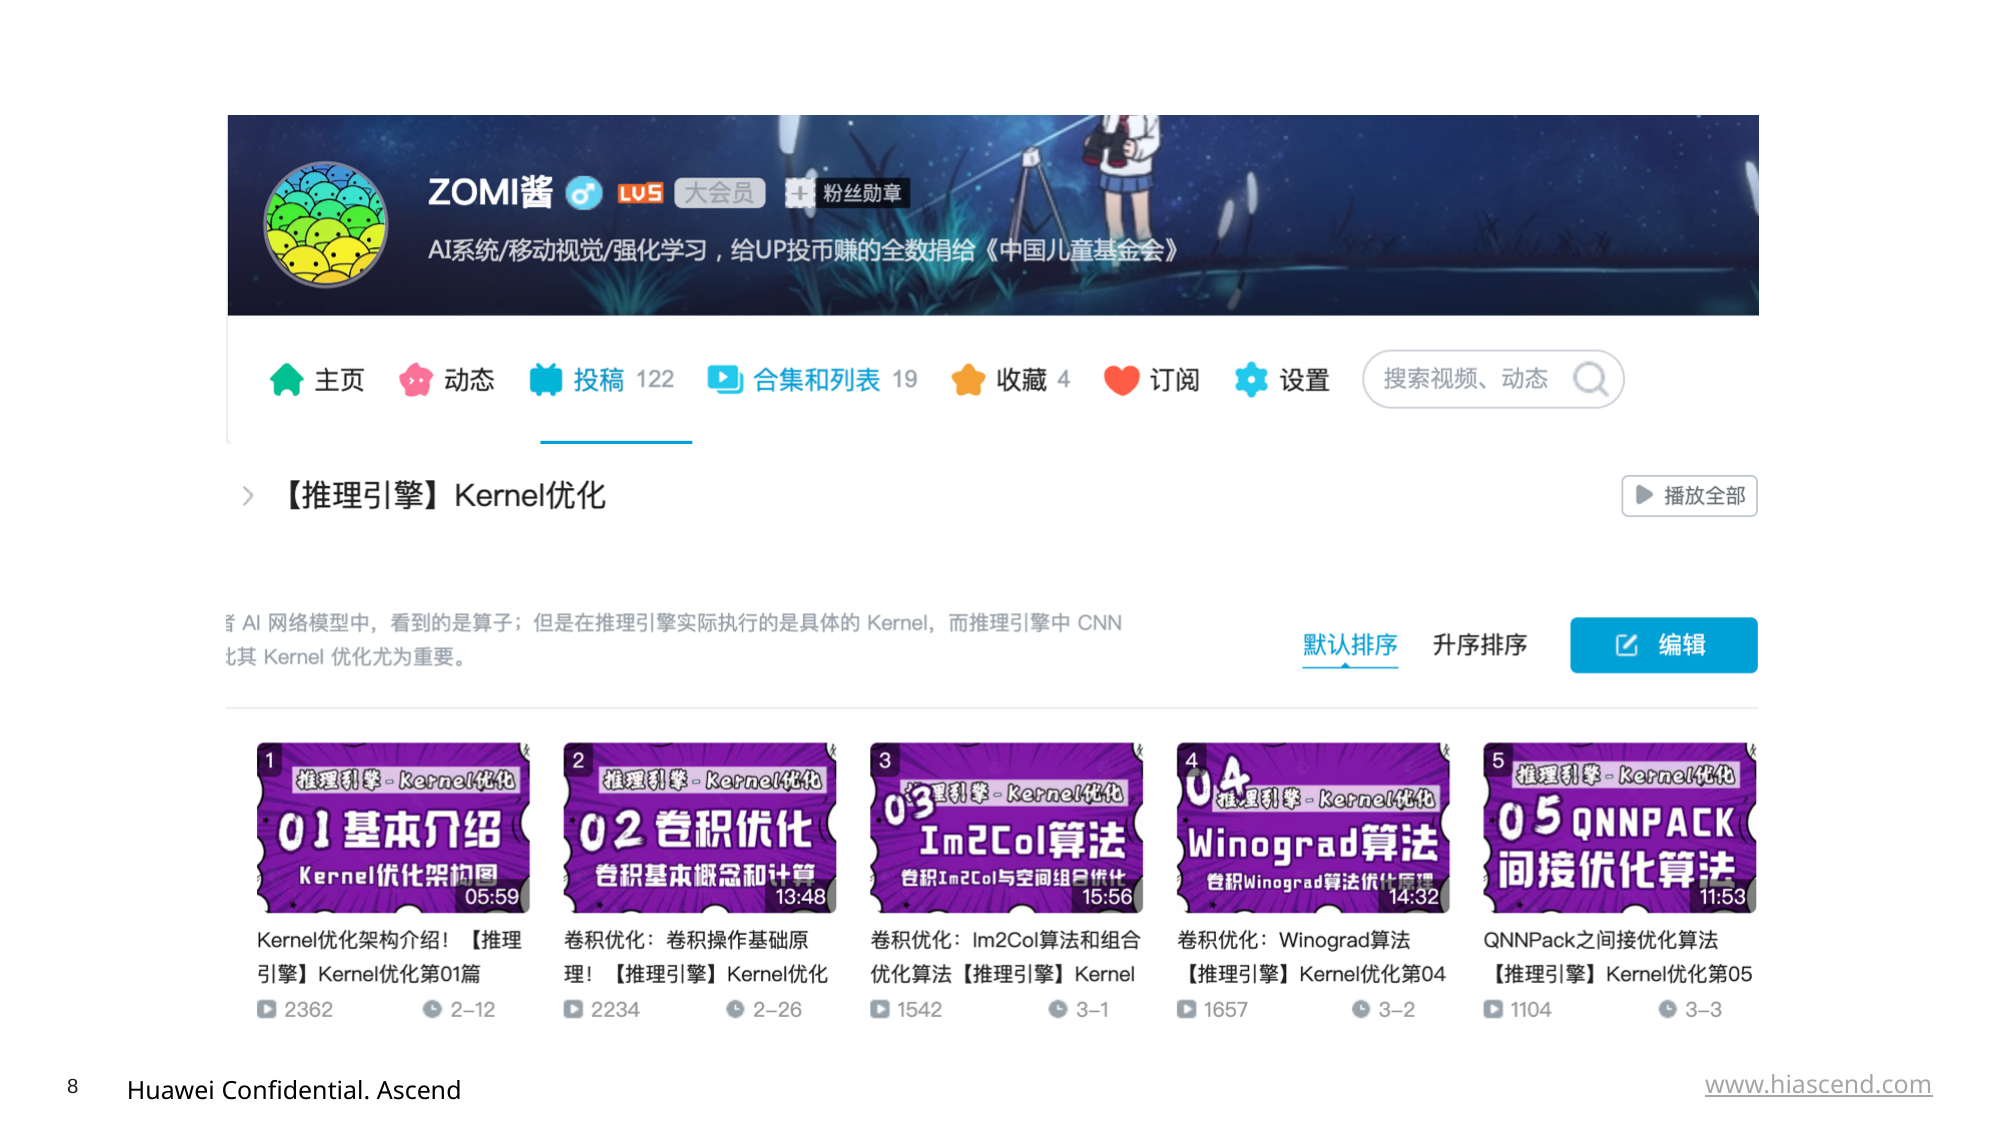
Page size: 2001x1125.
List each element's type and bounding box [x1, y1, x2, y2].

picture [226, 114, 1775, 1062]
